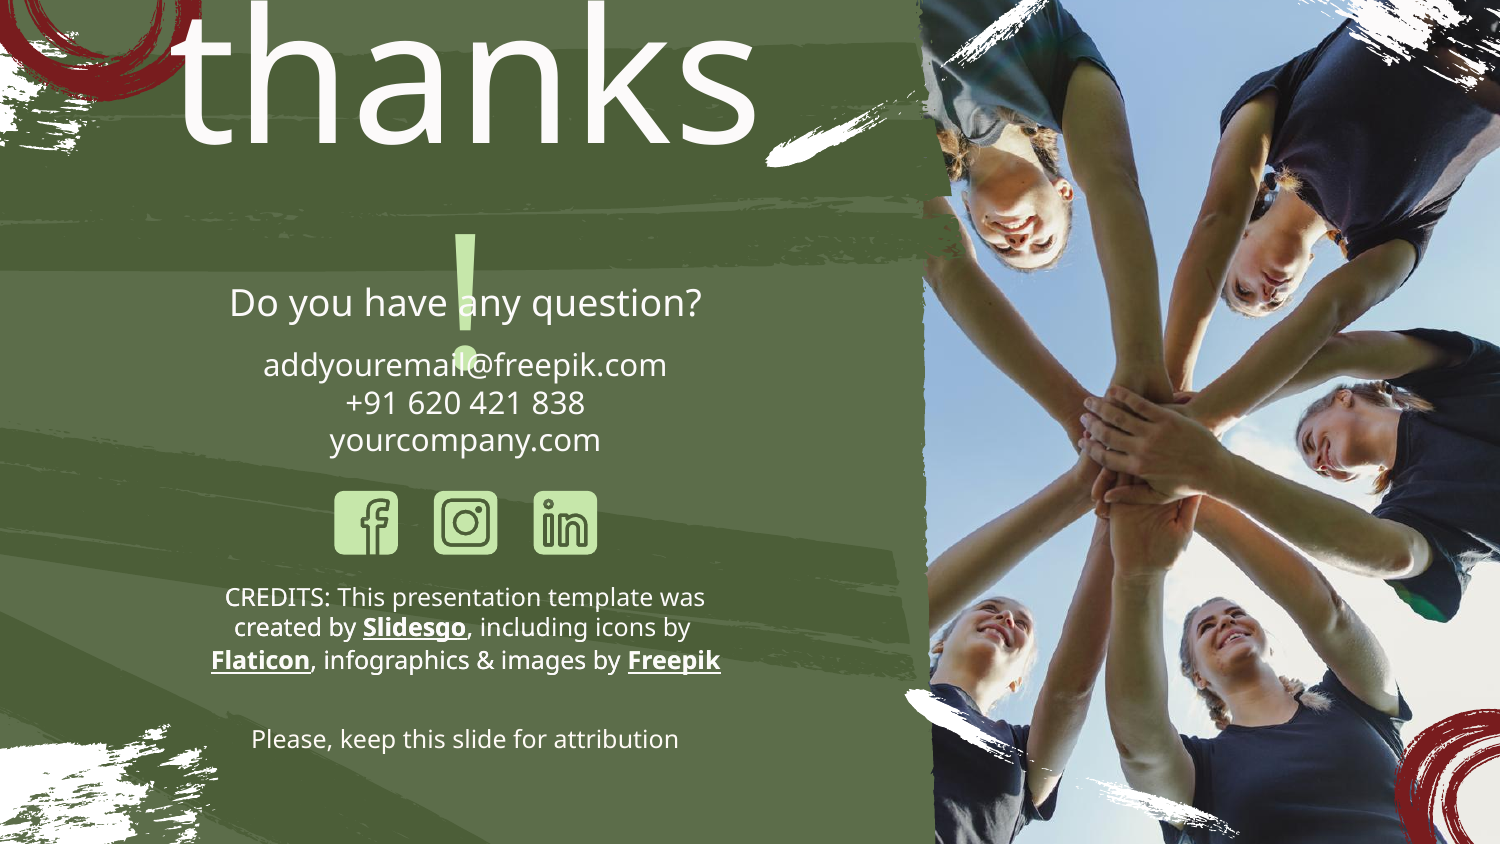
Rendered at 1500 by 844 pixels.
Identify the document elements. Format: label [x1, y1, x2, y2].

text_box [334, 490, 399, 555]
text_box [0, 0, 1500, 844]
text_box [533, 490, 598, 555]
text_box [433, 490, 498, 555]
